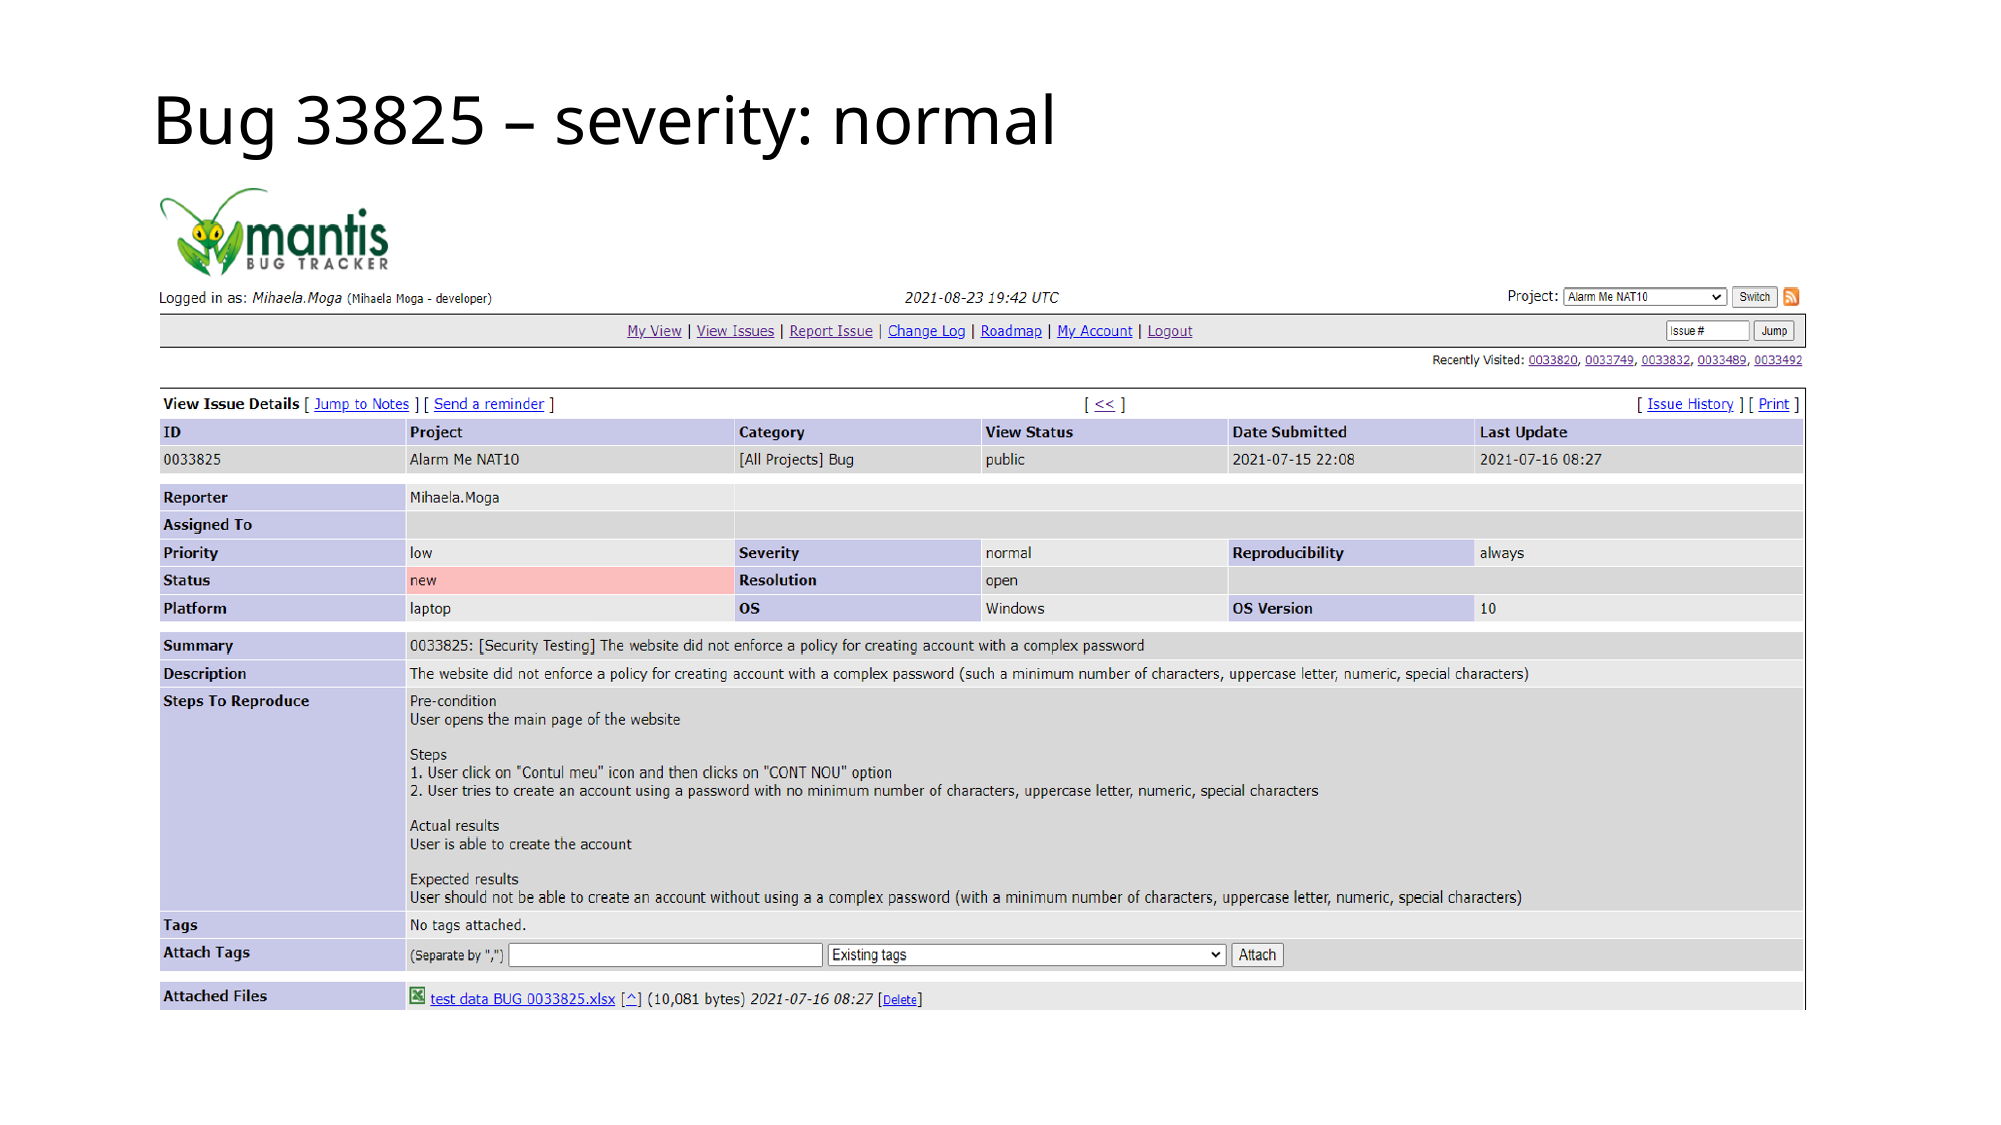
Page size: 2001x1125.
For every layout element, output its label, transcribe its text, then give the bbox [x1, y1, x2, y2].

title Bug 33825 – severity: normal [137, 59, 1863, 188]
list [155, 187, 1811, 1014]
